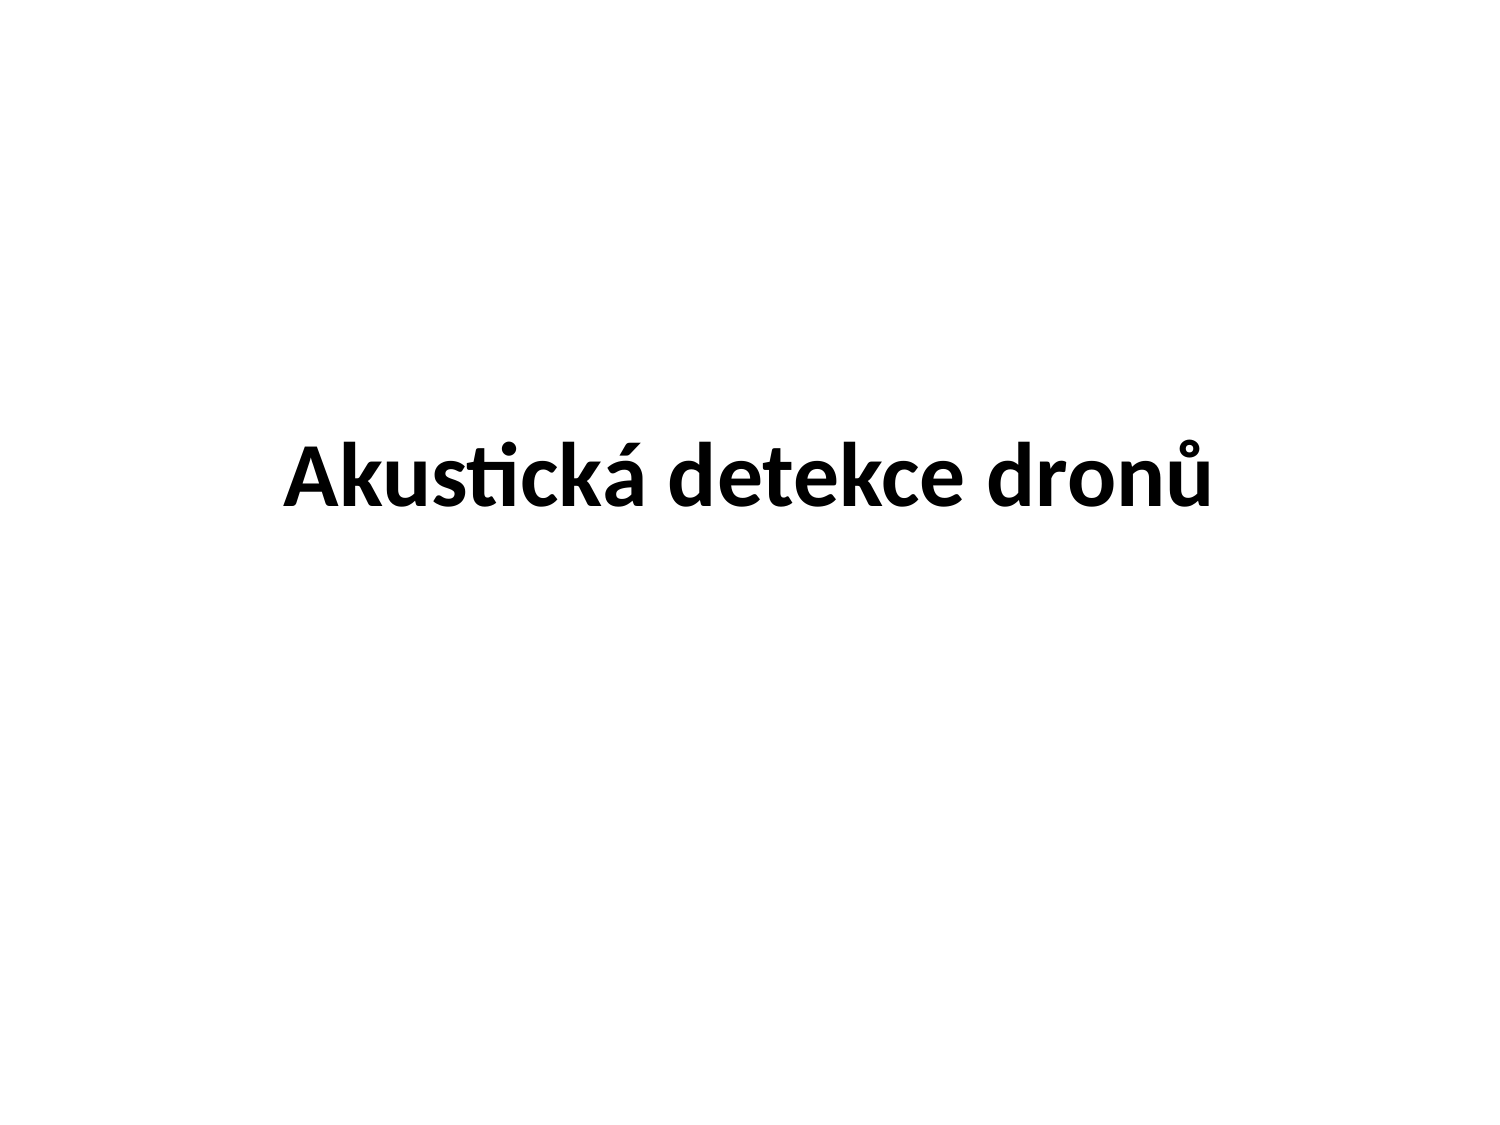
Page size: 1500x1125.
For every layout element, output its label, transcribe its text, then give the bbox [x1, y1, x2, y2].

title Akustická detekce dronů [112, 349, 1388, 591]
